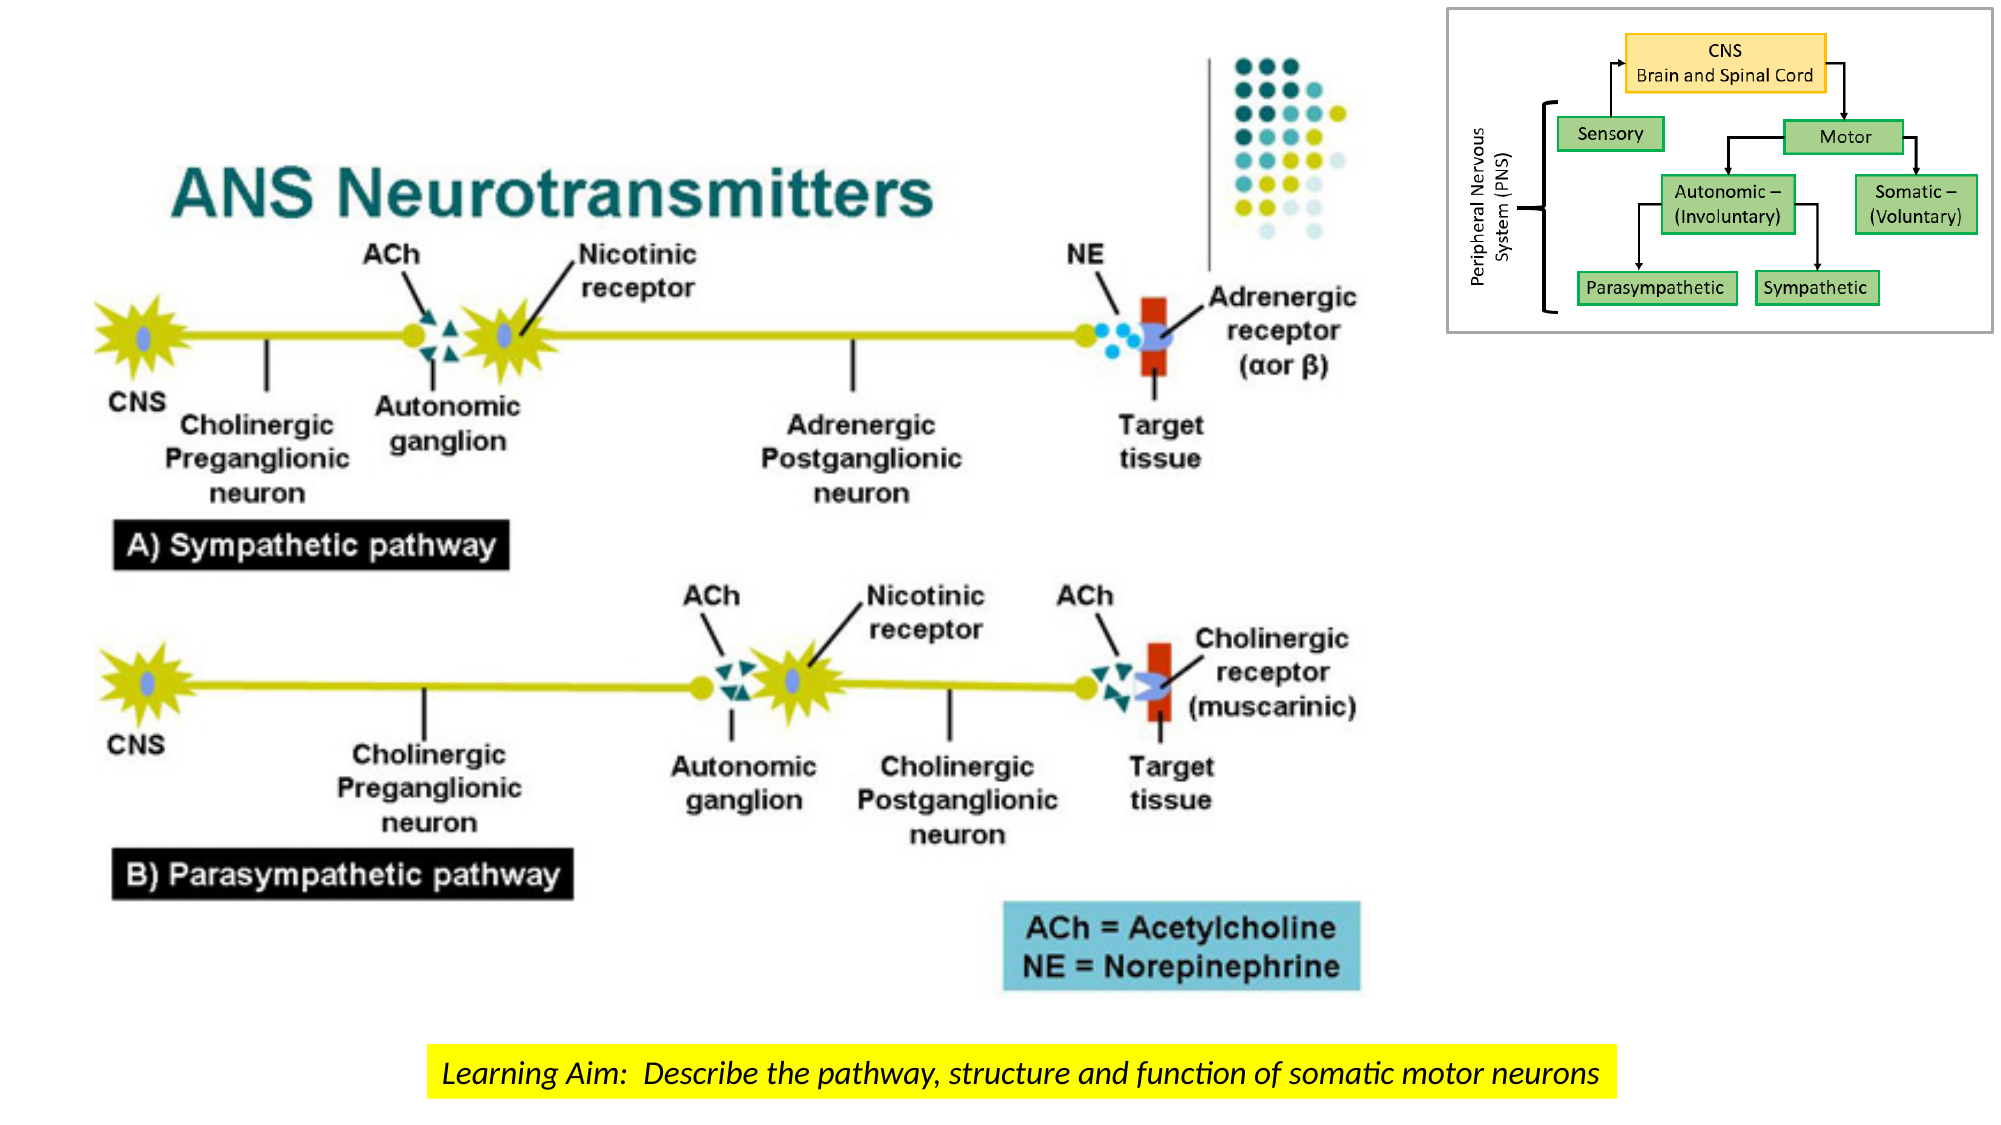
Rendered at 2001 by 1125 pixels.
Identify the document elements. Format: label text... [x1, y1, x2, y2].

picture [1438, 0, 2000, 342]
picture [94, 42, 1370, 998]
text_box Learning Aim: Describe the pathway, structure and function of somatic motor neurons [427, 1044, 1618, 1099]
